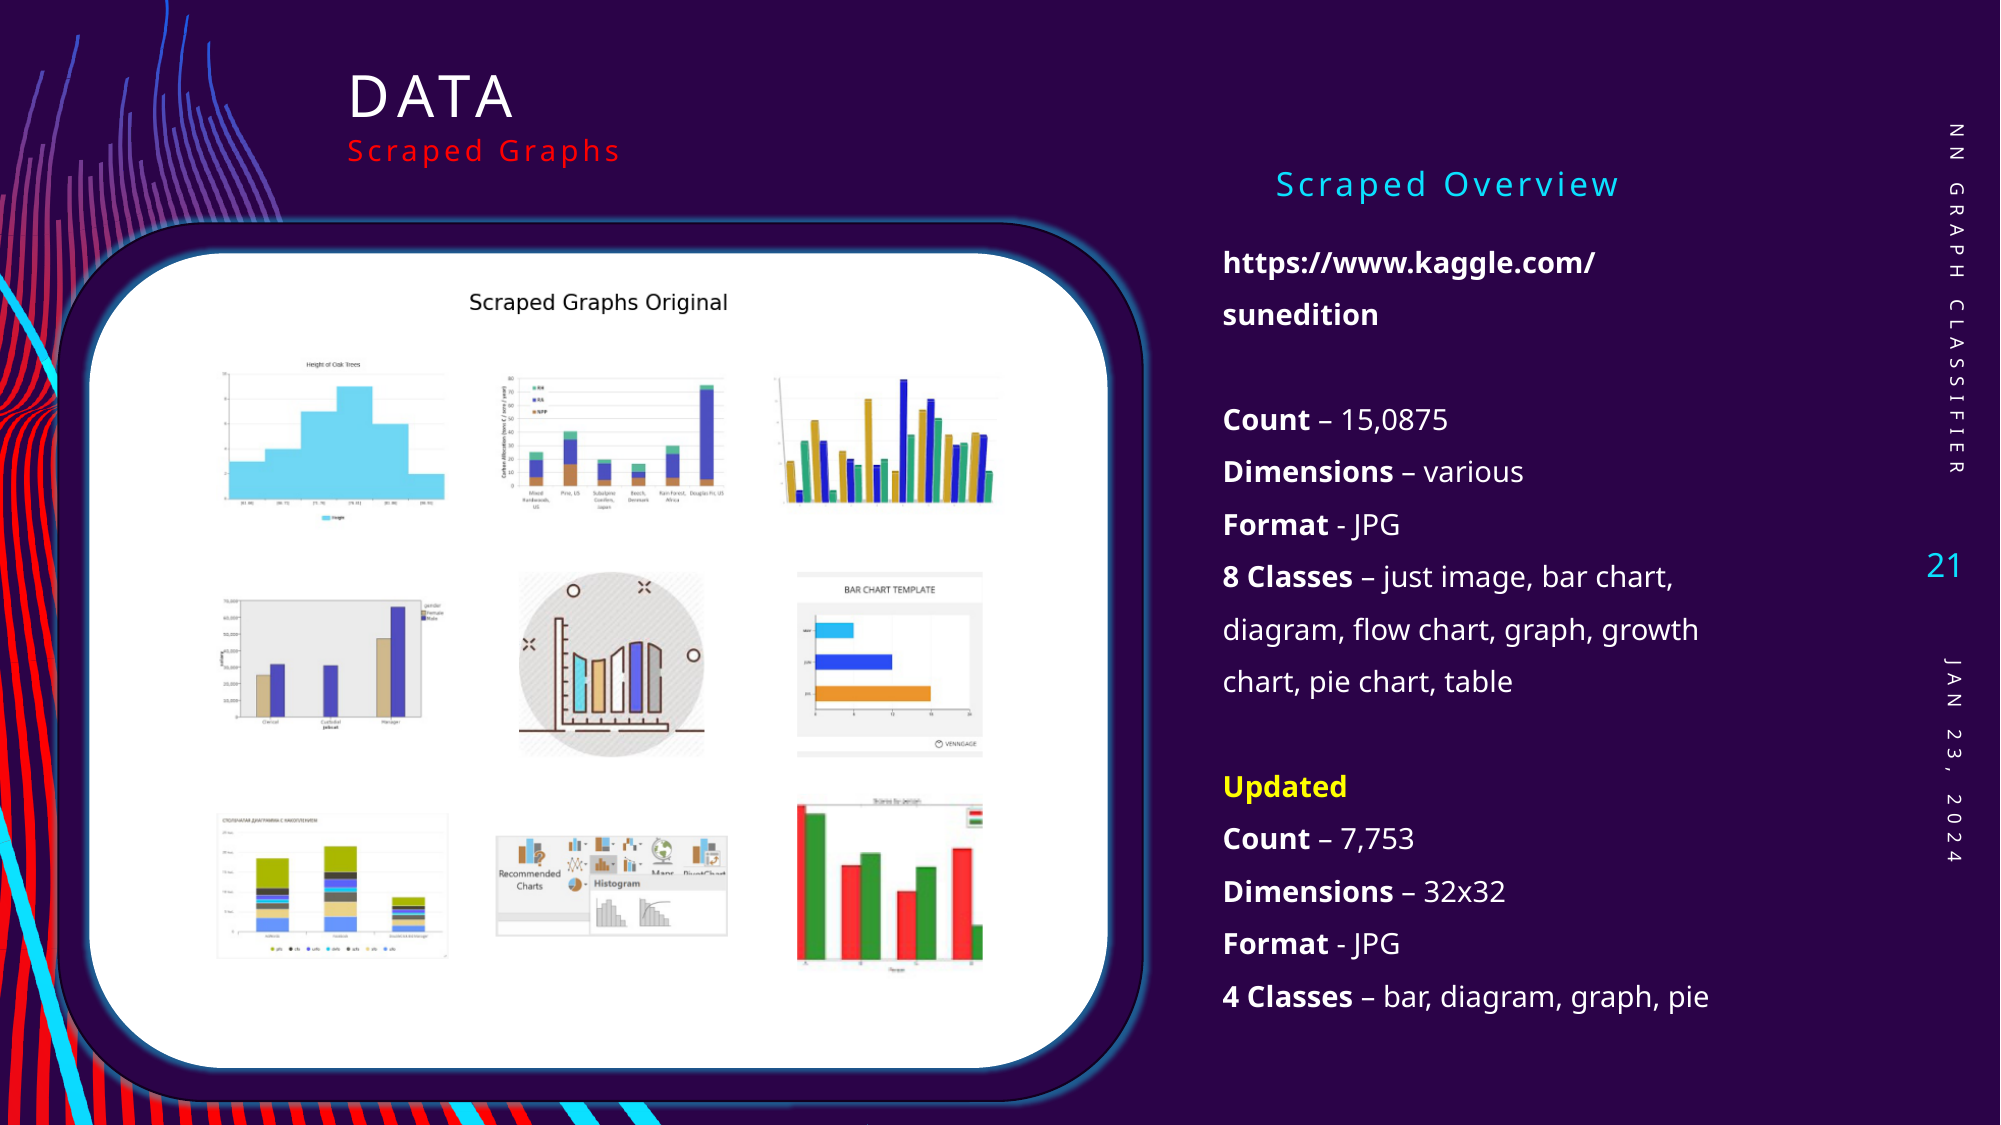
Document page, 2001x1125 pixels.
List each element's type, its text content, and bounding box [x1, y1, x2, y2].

text_box [57, 278, 89, 1046]
text_box [114, 222, 1087, 253]
text_box https://www.kaggle.com/sunedition Count – 15,0875 Dimensions – various Format - JPG 8 Classes – just image, bar chart, diagram, flow chart, graph, growth chart, pie chart, table Updated Count – 7,753 Dimensions – 32x32 Format - JPG 4 Classes – bar, diagram, graph, pie [1207, 219, 1753, 1028]
title Data [332, 59, 1143, 154]
text_box [1108, 273, 1144, 1051]
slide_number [1925, 645, 1986, 1080]
slide_number 21 [1889, 519, 1980, 615]
text_box Scraped Graphs [332, 128, 810, 189]
picture [0, 0, 2000, 1125]
footer NN Graph Classifier [1926, 33, 1987, 489]
text_box [110, 1068, 1091, 1103]
list Scraped Overview [1261, 160, 1861, 218]
